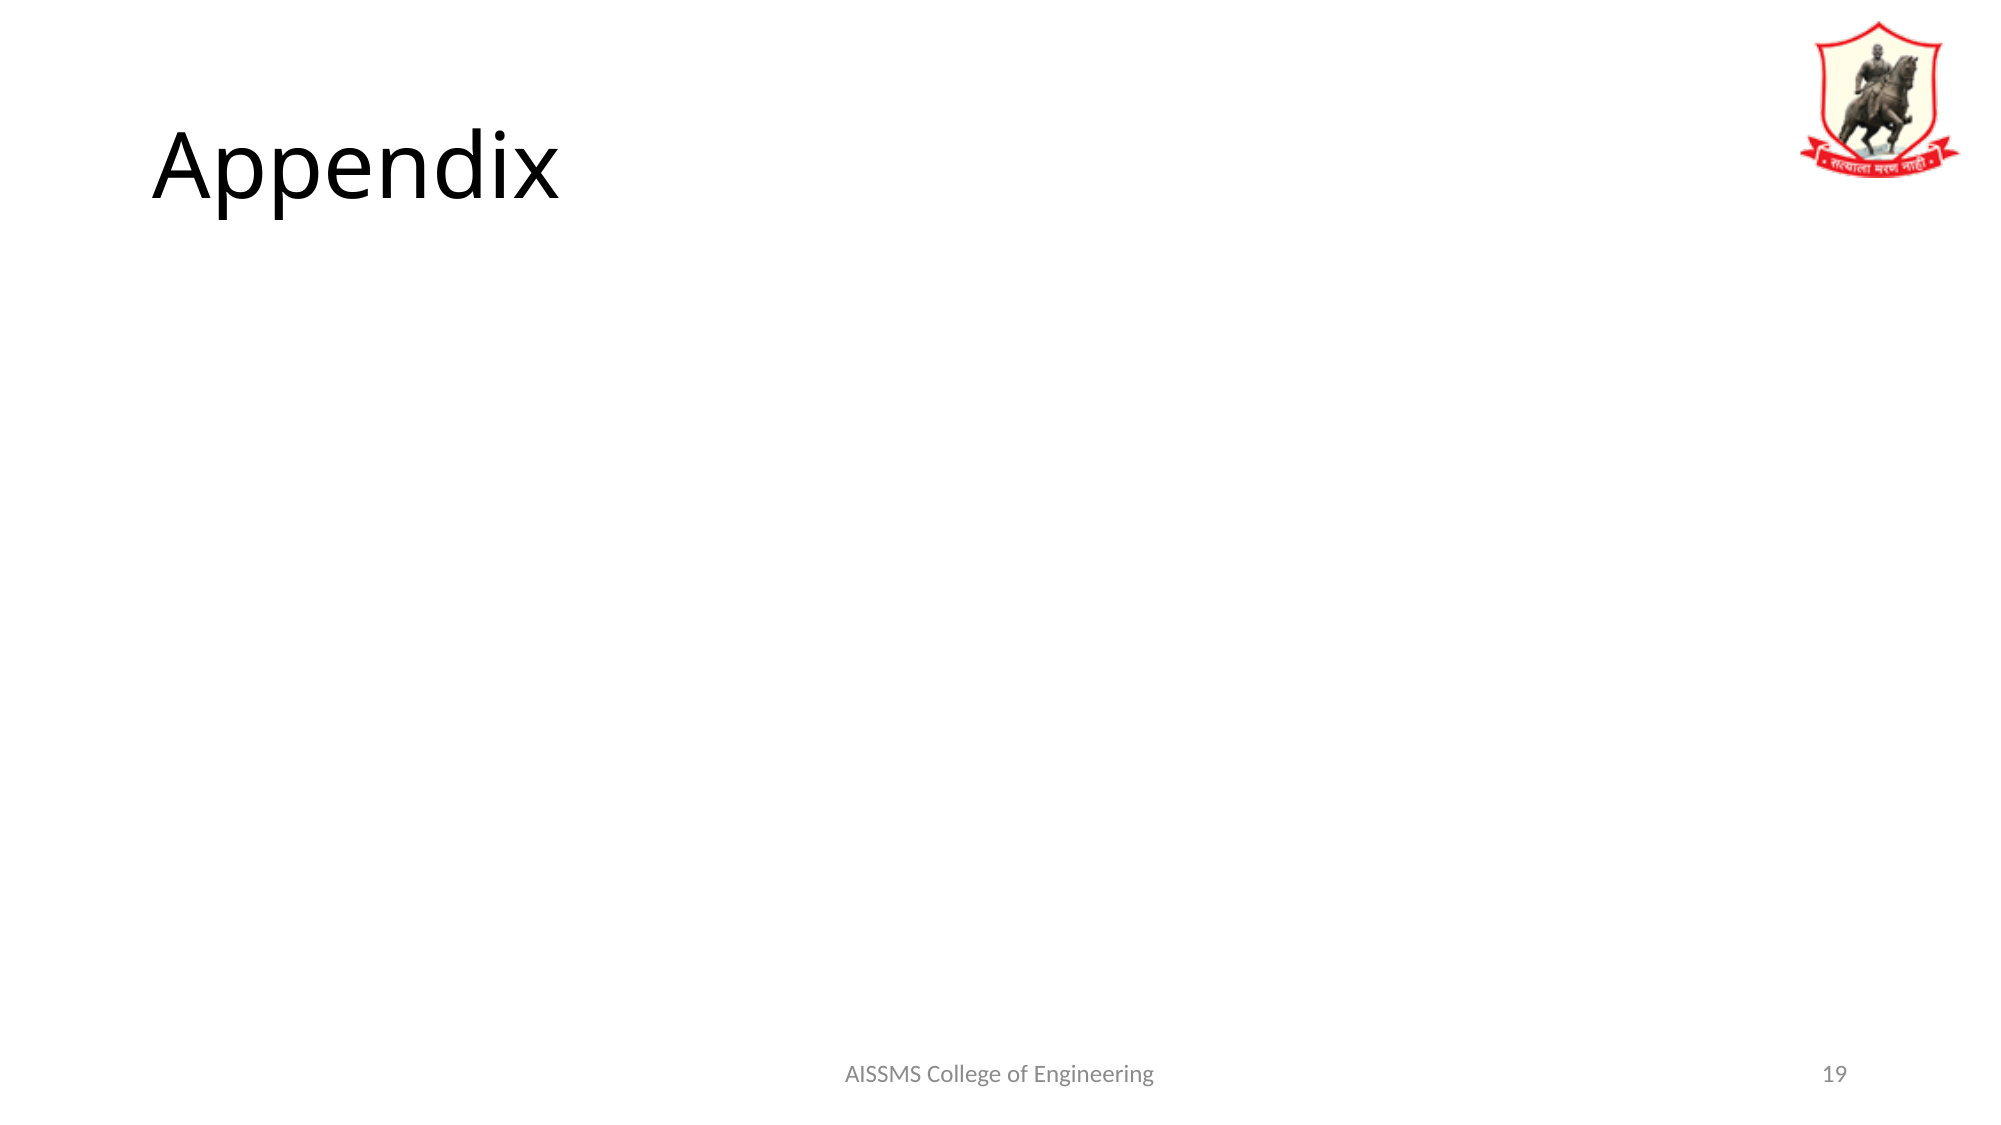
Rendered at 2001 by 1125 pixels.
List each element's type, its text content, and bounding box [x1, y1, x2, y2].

picture [1794, 15, 1966, 178]
footer AISSMS College of Engineering [662, 1042, 1338, 1103]
slide_number 19 [1412, 1042, 1863, 1103]
title Appendix [137, 59, 1863, 278]
